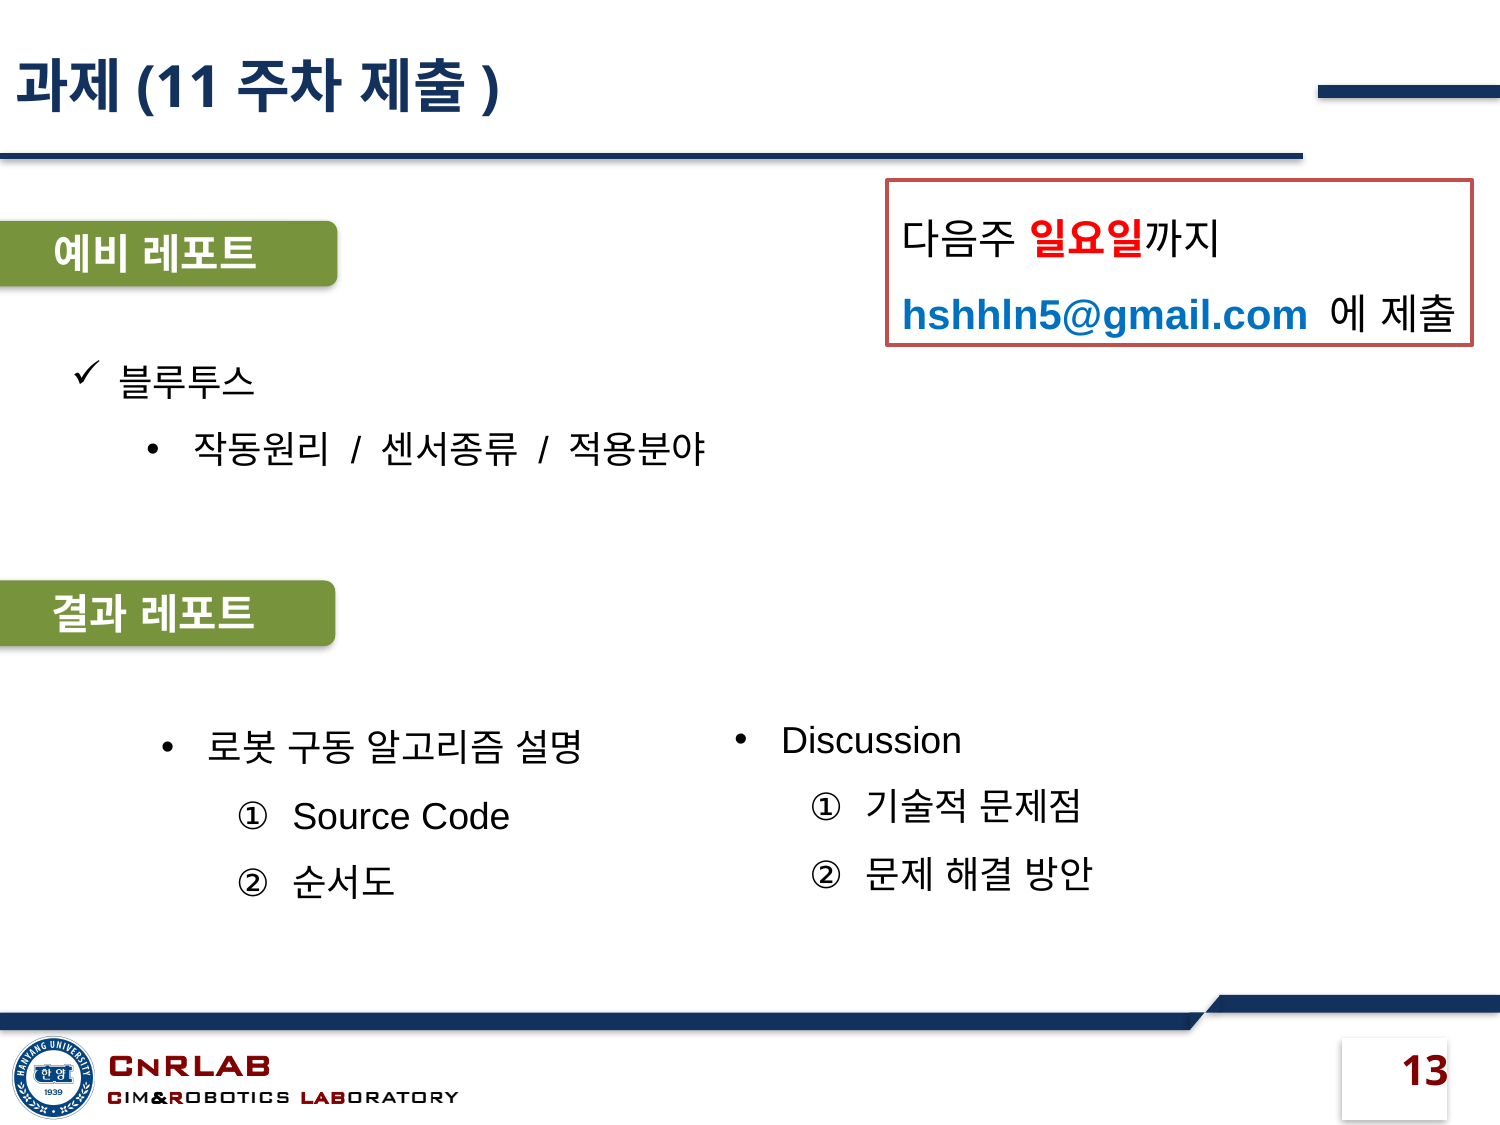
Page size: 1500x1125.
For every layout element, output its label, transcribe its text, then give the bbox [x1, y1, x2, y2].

text_box 결과 레포트 [36, 580, 271, 646]
text_box 로봇 구동 알고리즘 설명 Source Code 순서도 [71, 694, 600, 912]
text_box [0, 579, 337, 647]
text_box 예비 레포트 [38, 220, 273, 286]
slide_number 13 [1224, 1042, 1465, 1103]
text_box 블루투스 작동원리 / 센서종류 / 적용분야 [56, 328, 722, 479]
title 과제(11주차 제출) [0, 30, 1303, 138]
text_box Discussion 기술적 문제점 문제 해결 방안 [644, 685, 1249, 904]
text_box 다음주 일요일까지 hshhln5@gmail.com 에 제출 [885, 178, 1474, 347]
text_box [0, 220, 339, 288]
